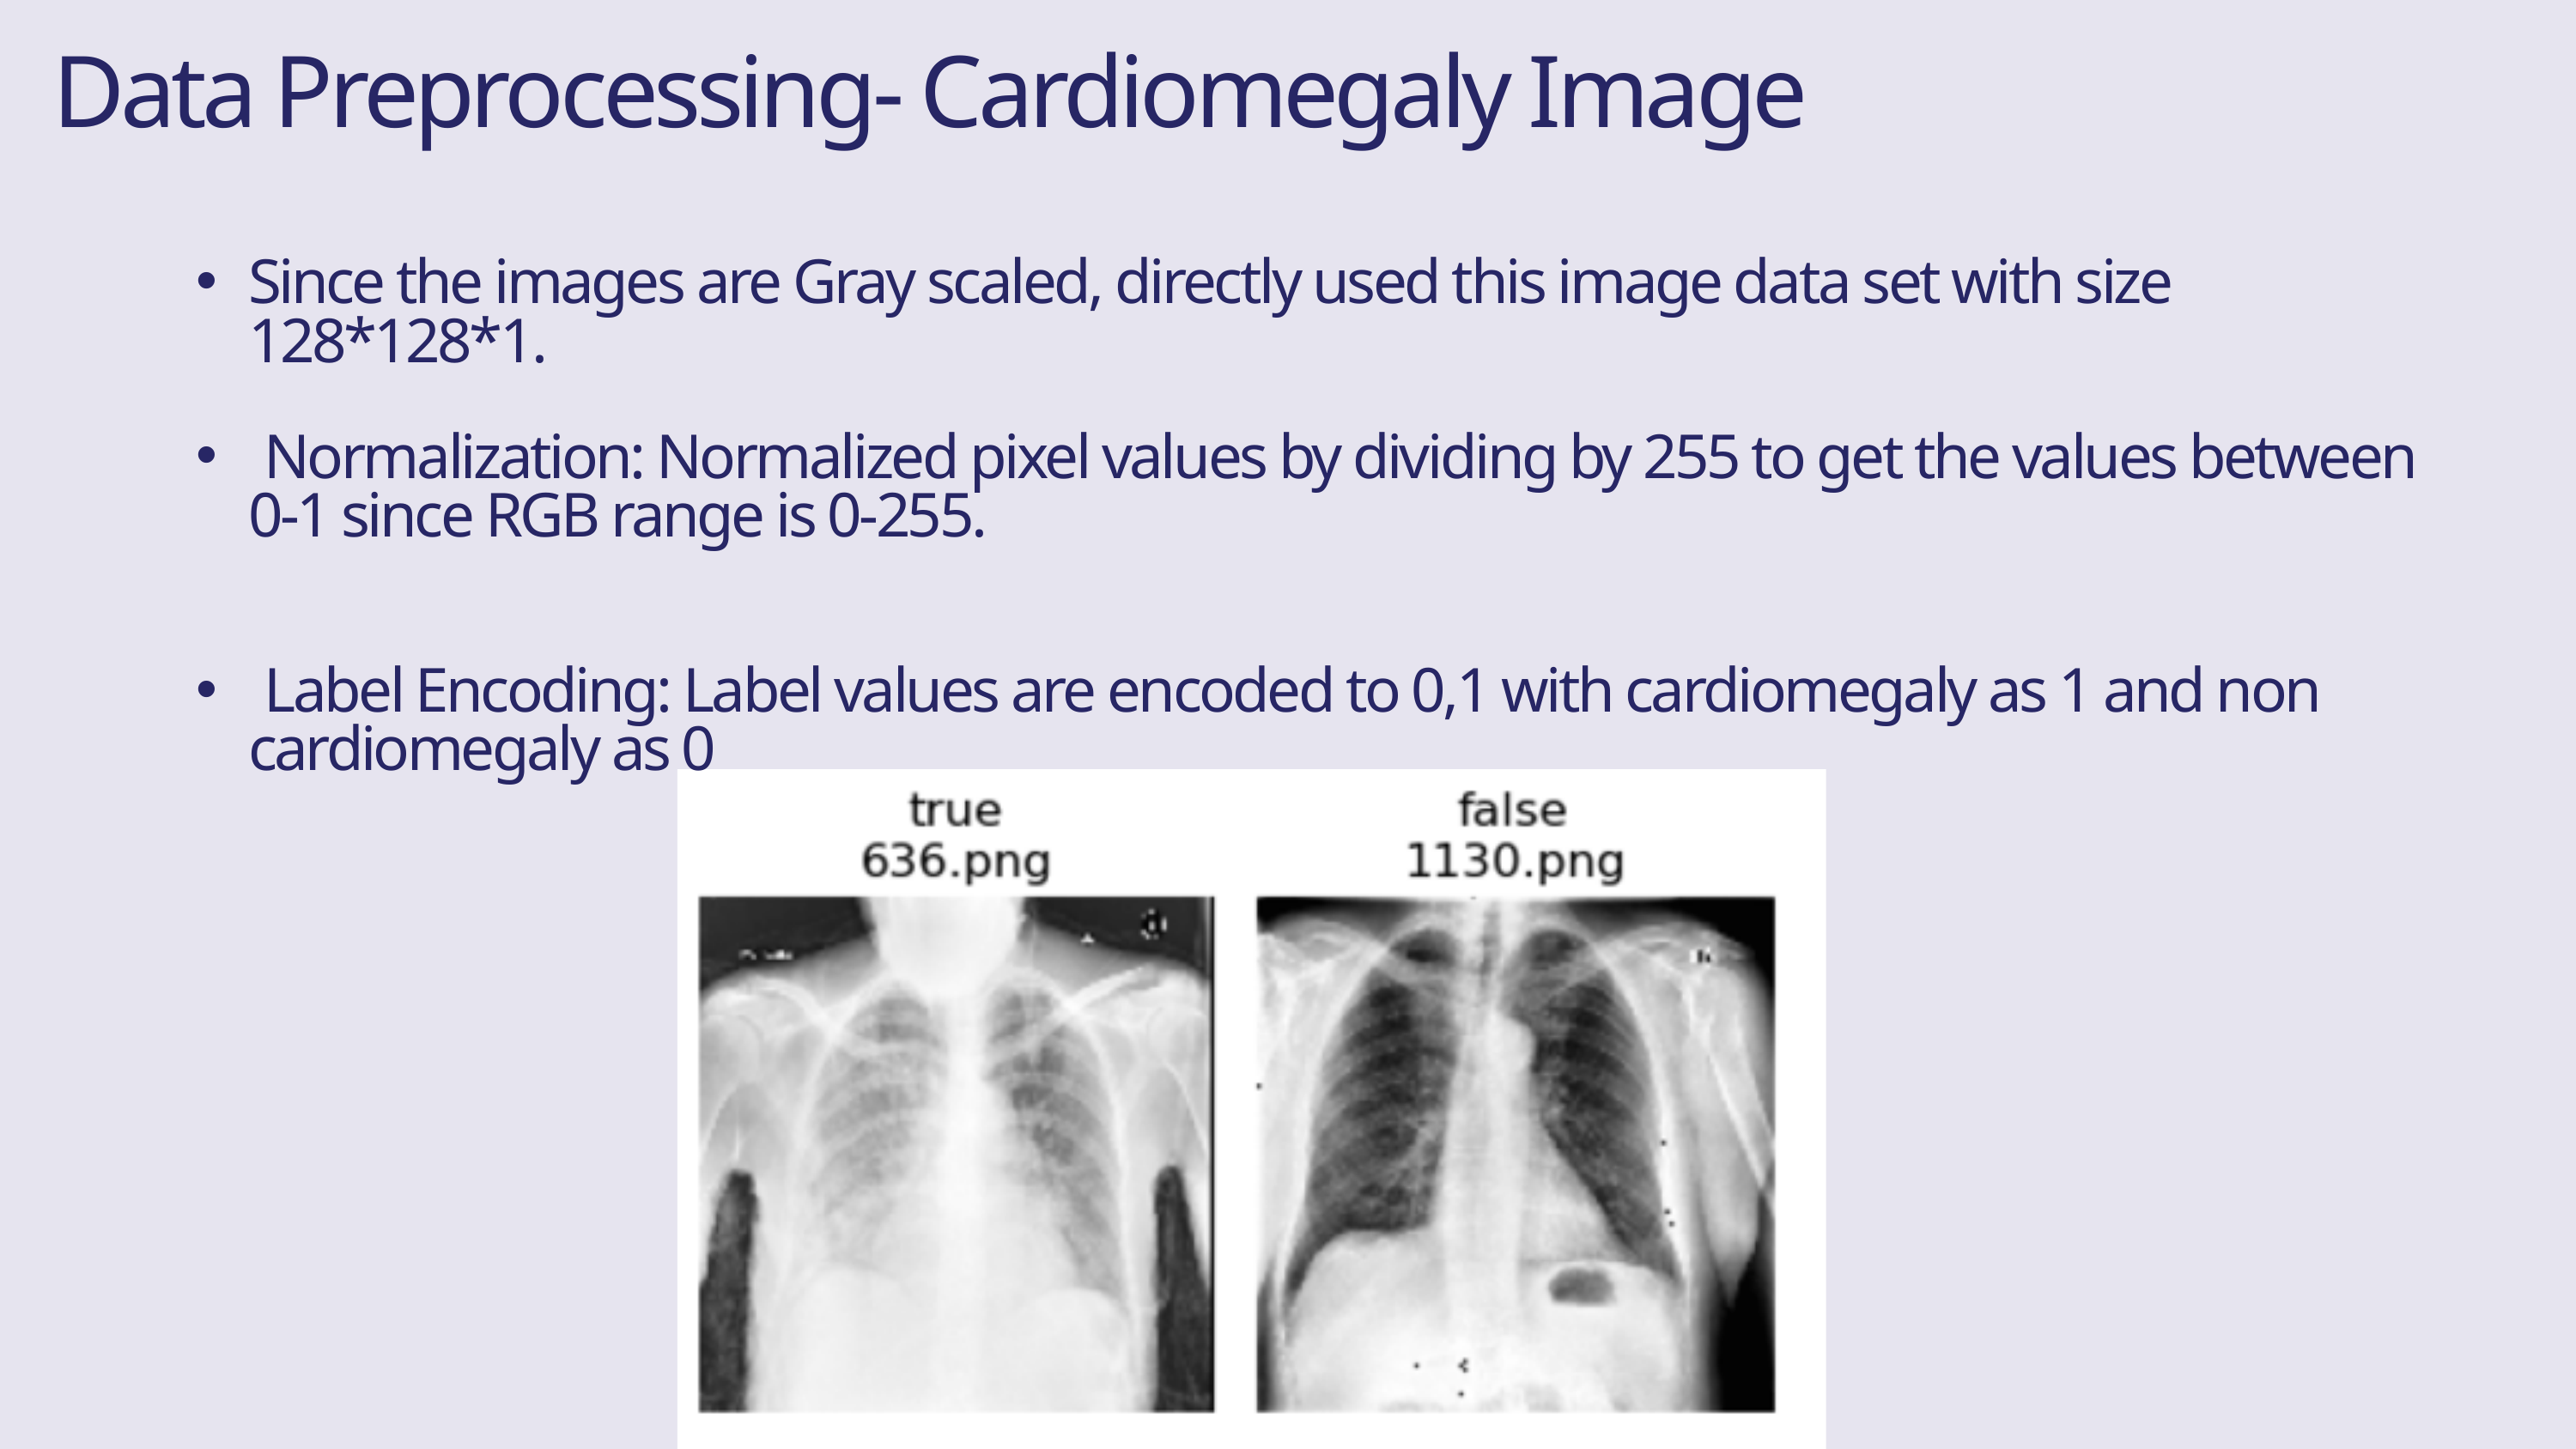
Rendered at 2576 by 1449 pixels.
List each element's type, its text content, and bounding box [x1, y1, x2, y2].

text_box [677, 783, 1826, 1449]
text_box Data Preprocessing- Cardiomegaly Image [52, 52, 2203, 148]
text_box Since the images are Gray scaled, directly used this image data set with size 128*128*1. Normalization: Normalized pixel values by dividing by 255 to get the values between 0-1 since RGB range is 0-255. Label Encoding: Label values are encoded to 0,1 with cardiomegaly as 1 and non cardiomegaly as 0 [144, 258, 2472, 783]
